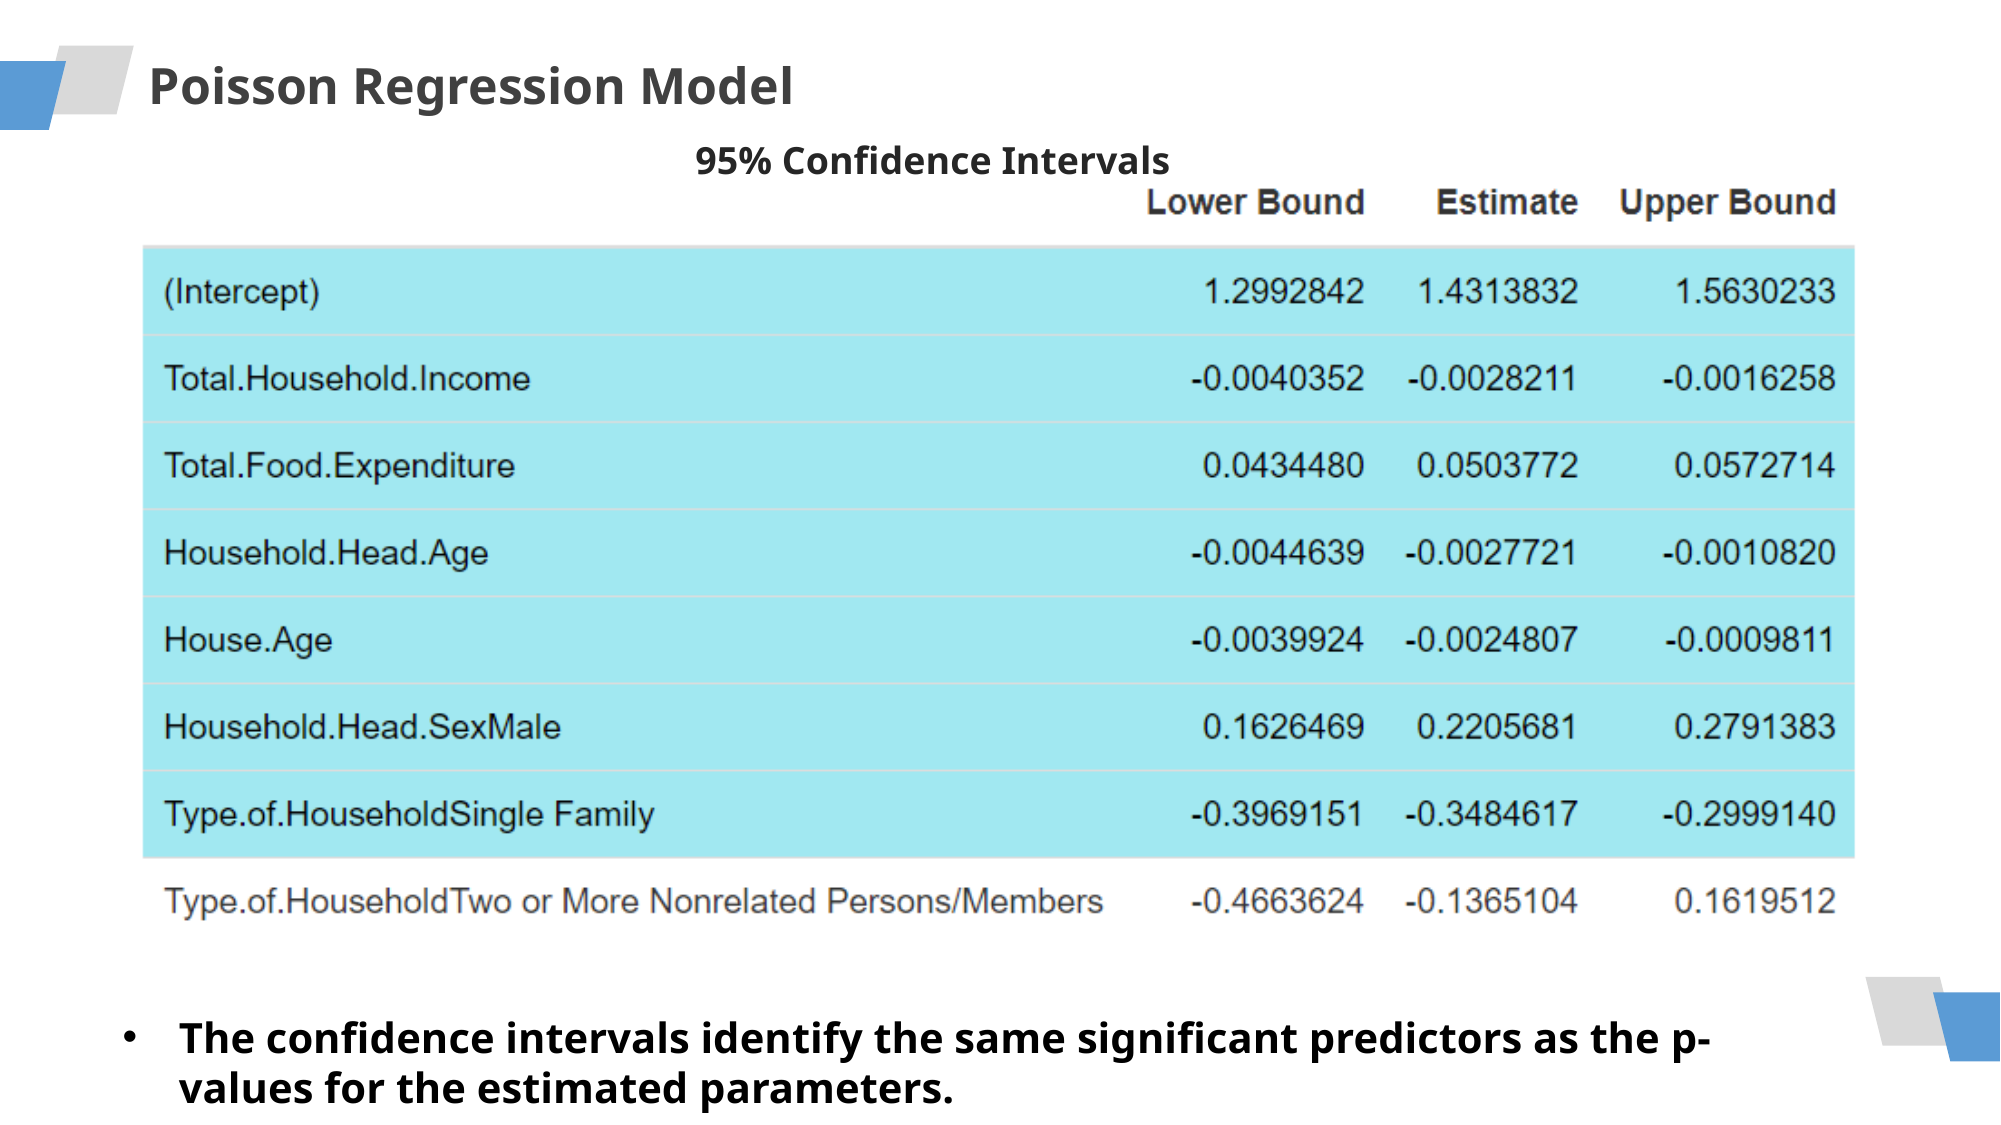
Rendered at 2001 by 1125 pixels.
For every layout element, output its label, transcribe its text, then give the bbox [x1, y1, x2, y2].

picture [127, 182, 1866, 937]
text_box The confidence intervals identify the same significant predictors as the p-values for the estimated parameters. [115, 1003, 1751, 1119]
text_box Poisson Regression Model [141, 46, 953, 122]
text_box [0, 45, 135, 131]
text_box 95% Confidence Intervals [141, 129, 1725, 182]
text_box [1865, 976, 2000, 1062]
